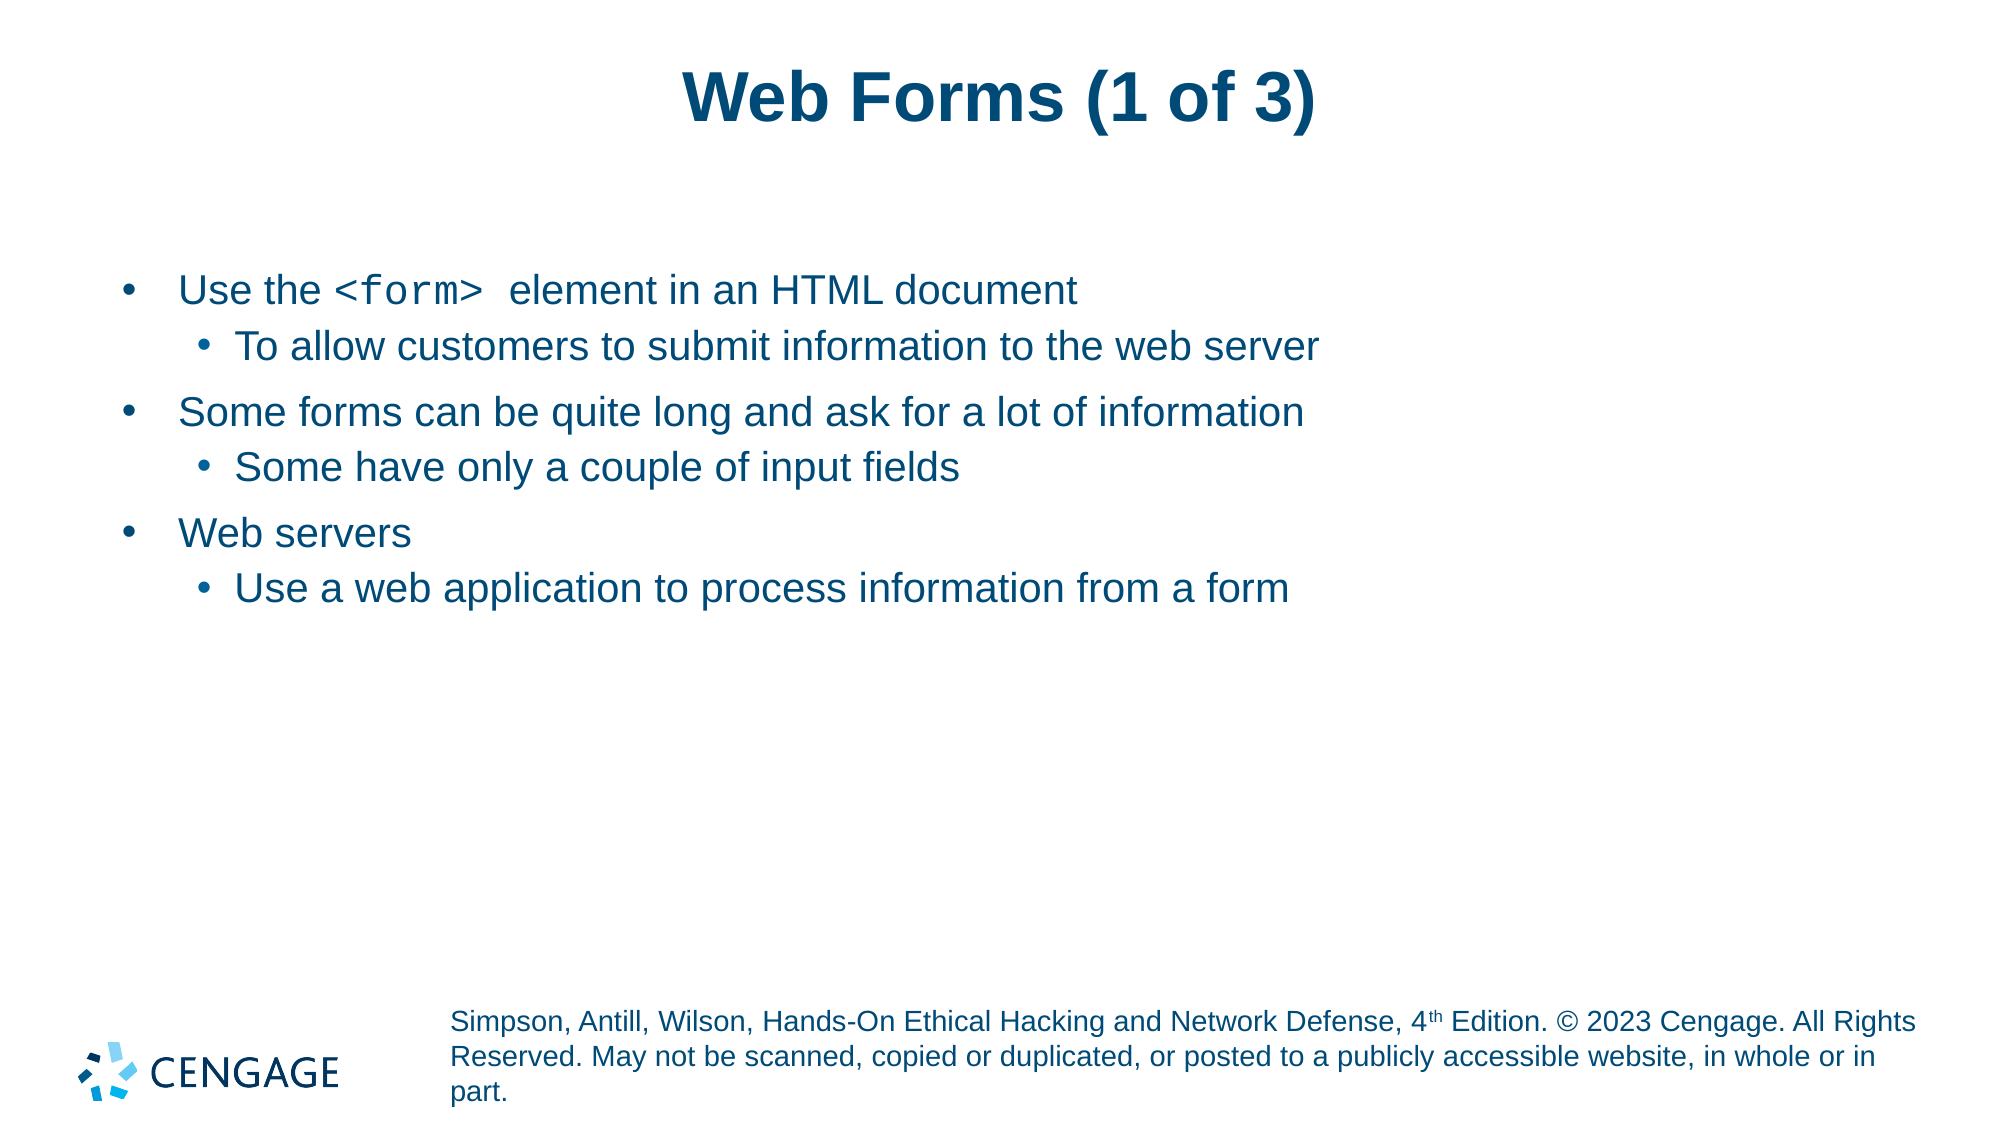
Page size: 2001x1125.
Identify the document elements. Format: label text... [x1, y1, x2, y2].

list Use the <form> element in an HTML document To allow customers to submit information to the web server Some forms can be quite long and ask for a lot of information Some have only a couple of input fields Web servers Use a web application to process information from a form [121, 268, 1880, 990]
title Web Forms (1 of 3) [137, 59, 1863, 171]
picture [78, 1042, 338, 1101]
